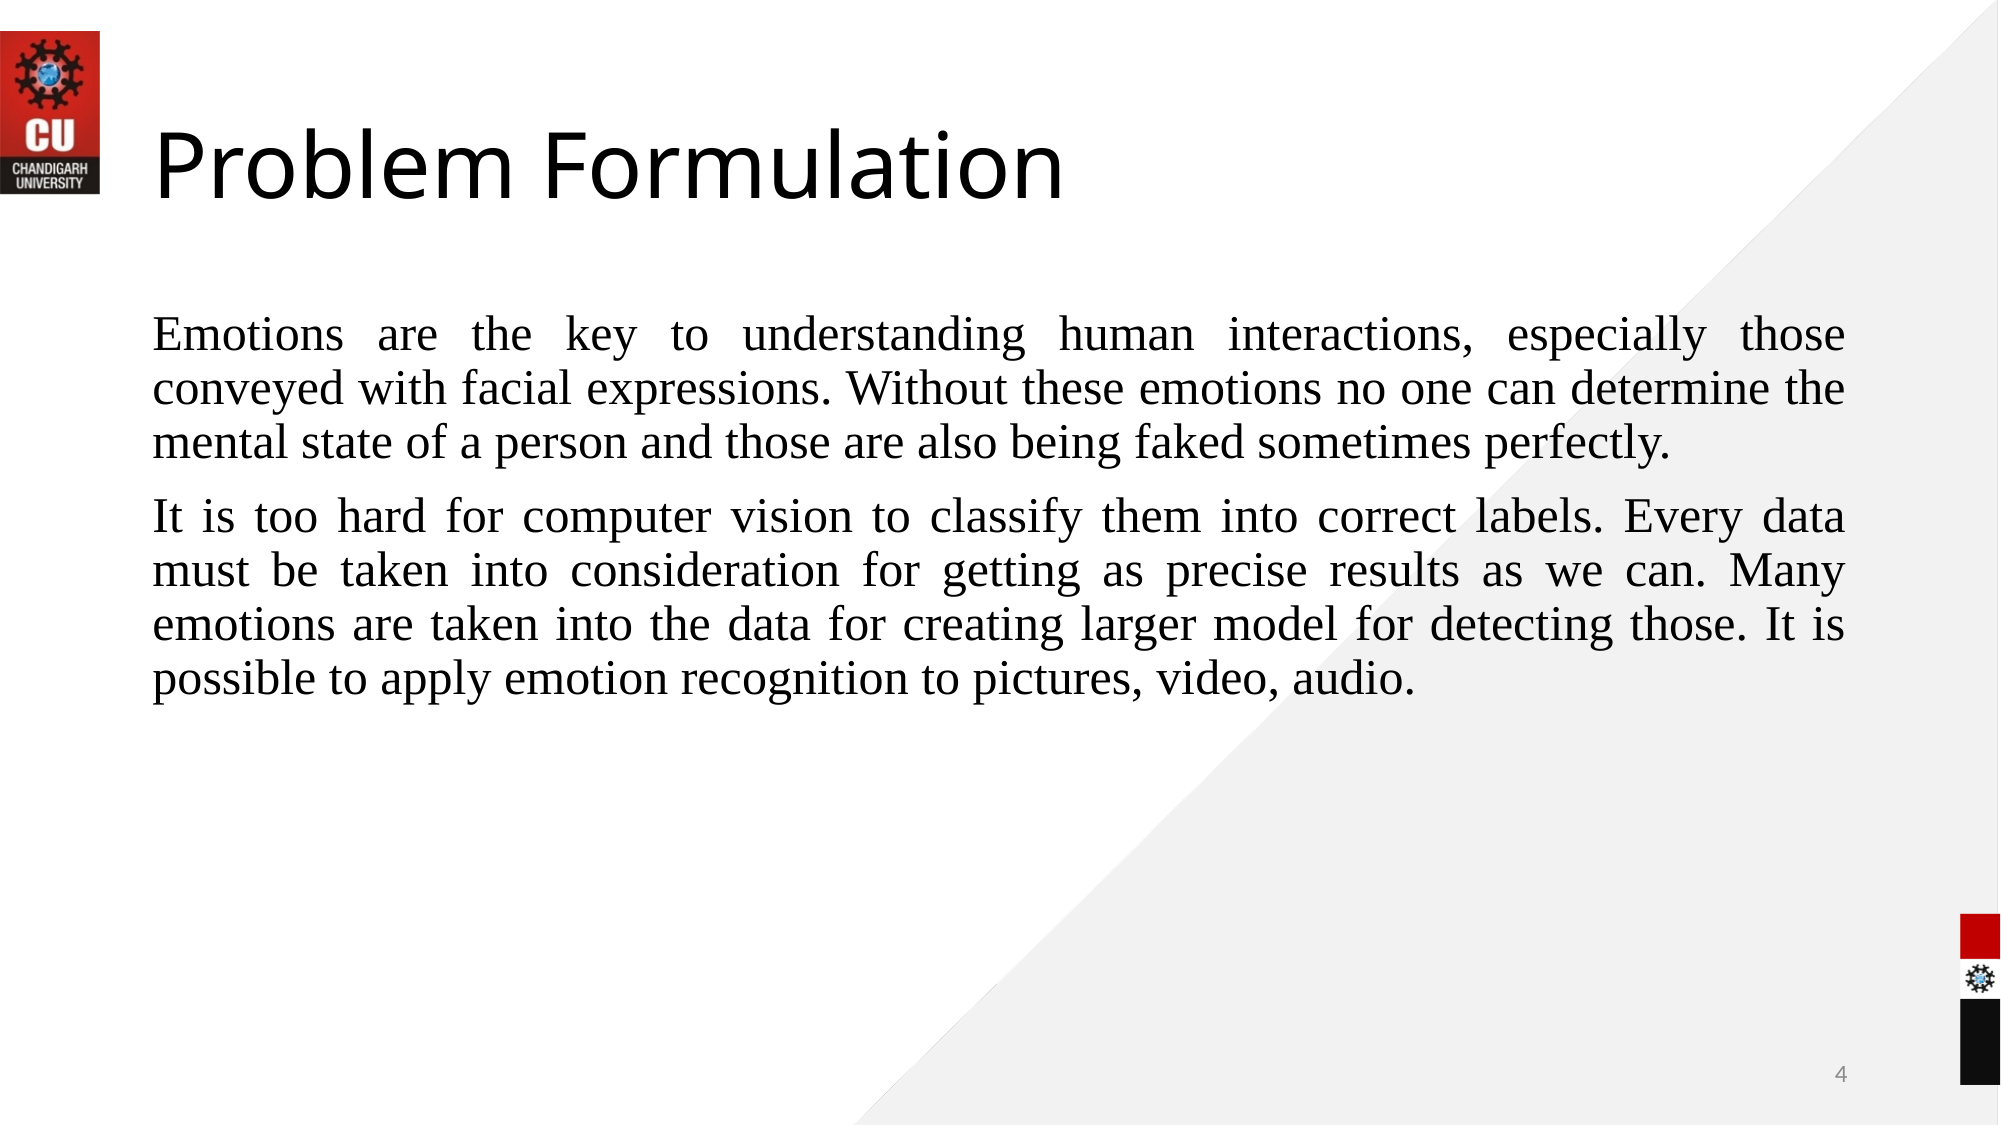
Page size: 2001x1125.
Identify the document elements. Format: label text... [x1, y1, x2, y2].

list Emotions are the key to understanding human interactions, especially those conveyed with facial expressions. Without these emotions no one can determine the mental state of a person and those are also being faked sometimes perfectly. It is too hard for computer vision to classify them into correct labels. Every data must be taken into consideration for getting as precise results as we can. Many emotions are taken into the data for creating larger model for detecting those. It is possible to apply emotion recognition to pictures, video, audio. [137, 299, 1863, 1014]
picture [0, 0, 2001, 1125]
title Problem Formulation [137, 59, 1863, 278]
slide_number 4 [1412, 1042, 1863, 1103]
